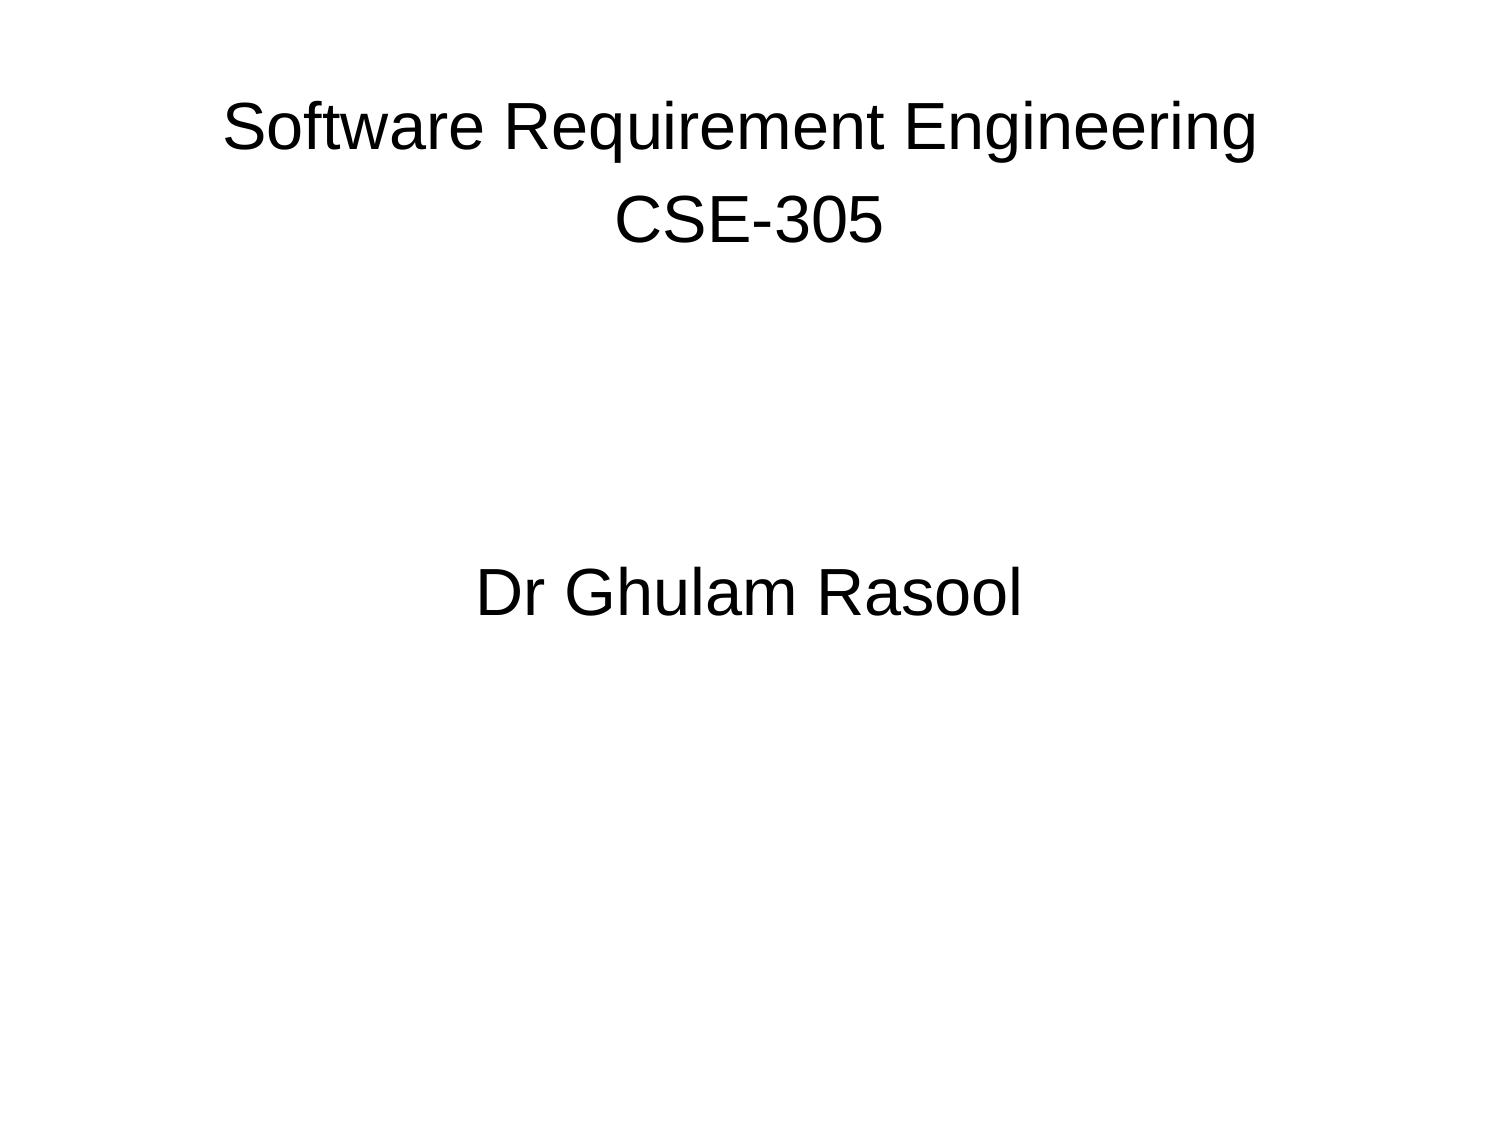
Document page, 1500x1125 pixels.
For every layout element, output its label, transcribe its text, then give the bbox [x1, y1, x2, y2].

list Software Requirement Engineering CSE-305 Dr Ghulam Rasool [75, 75, 1425, 1005]
